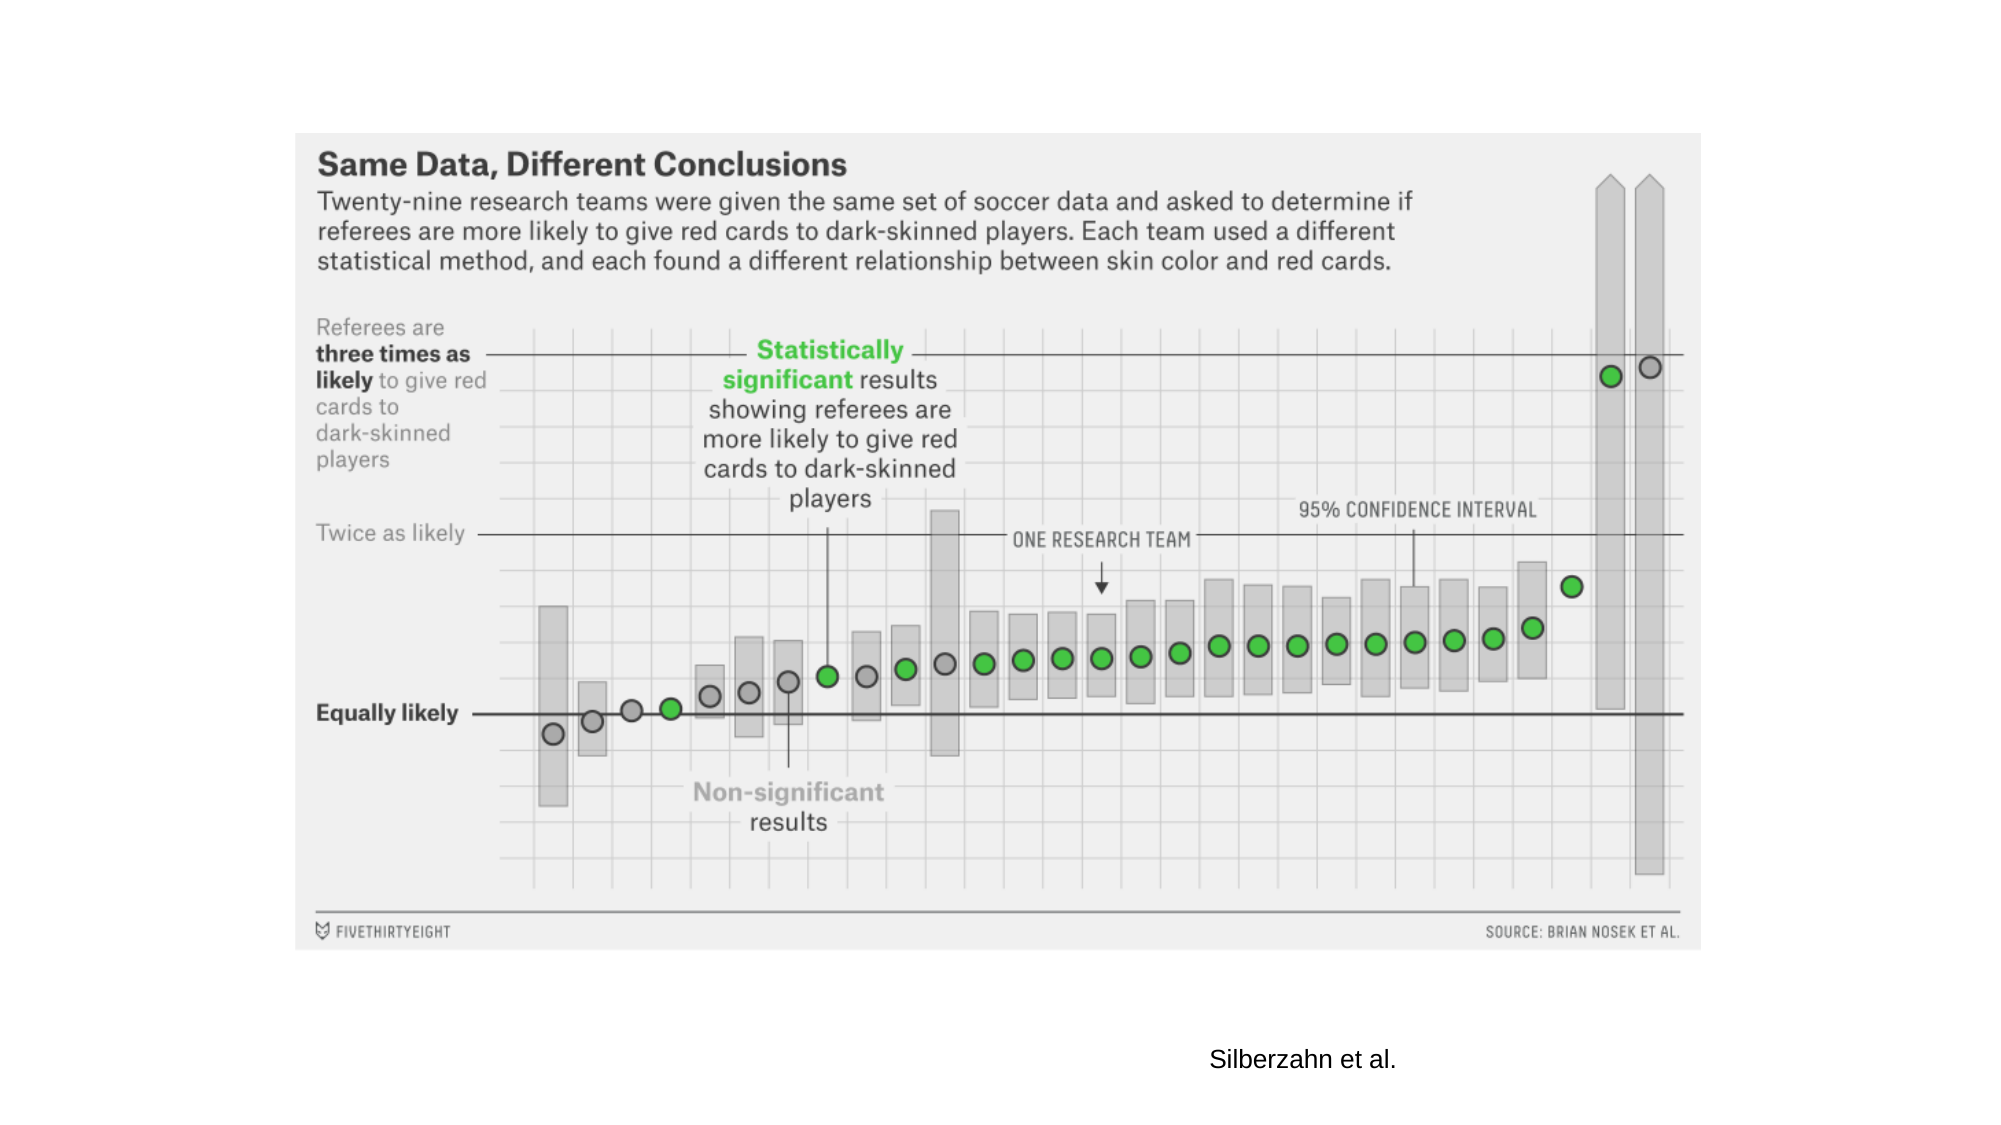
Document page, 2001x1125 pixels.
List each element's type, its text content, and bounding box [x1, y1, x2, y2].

text_box Silberzahn et al. [1194, 1035, 1412, 1082]
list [293, 133, 1701, 956]
